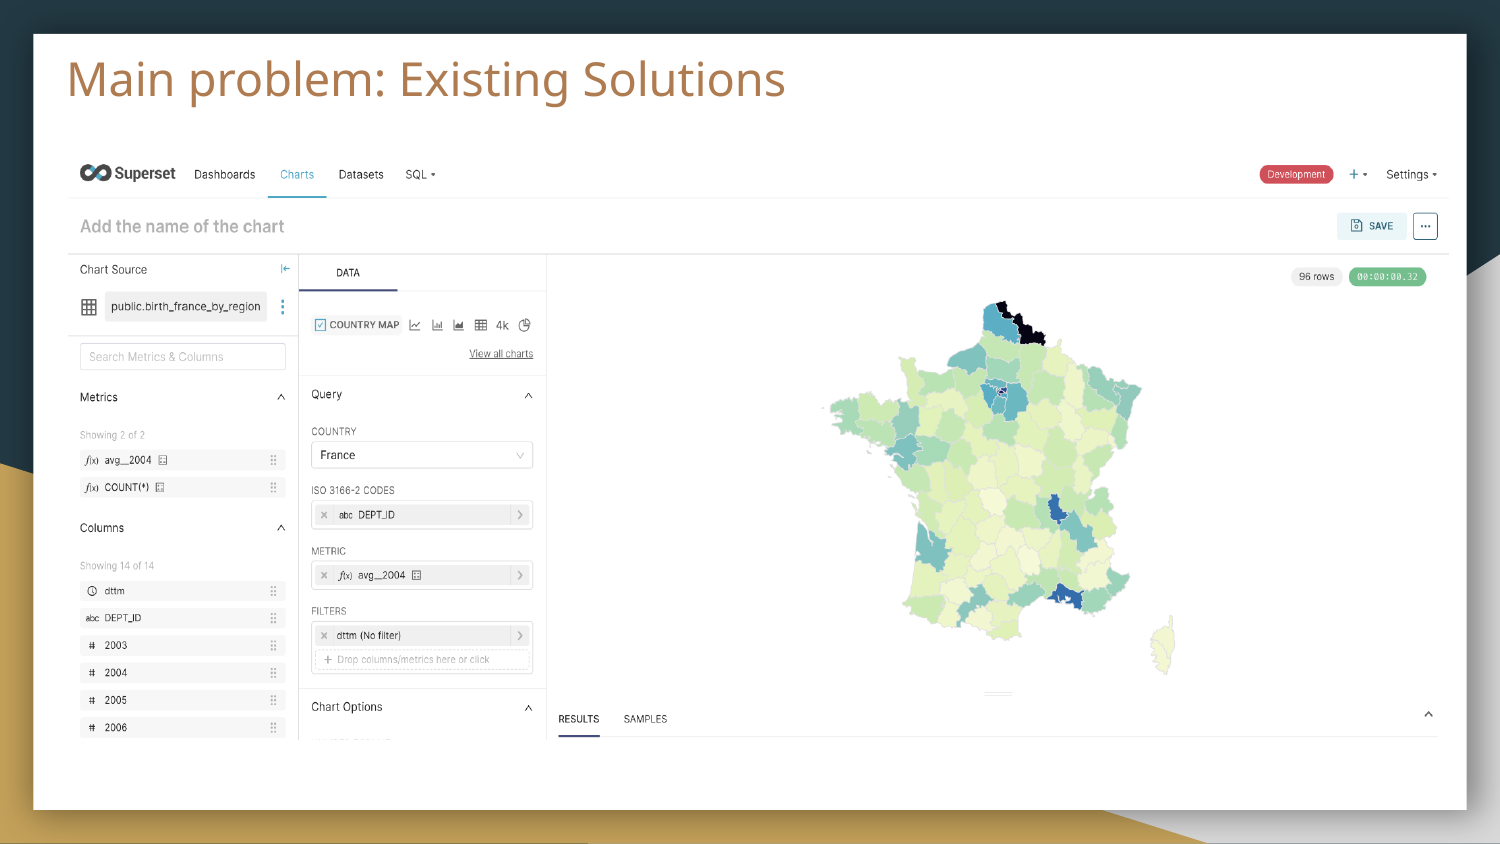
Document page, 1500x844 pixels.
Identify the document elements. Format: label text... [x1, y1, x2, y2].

title Main problem: Existing Solutions [51, 31, 1449, 126]
picture [68, 156, 1450, 741]
